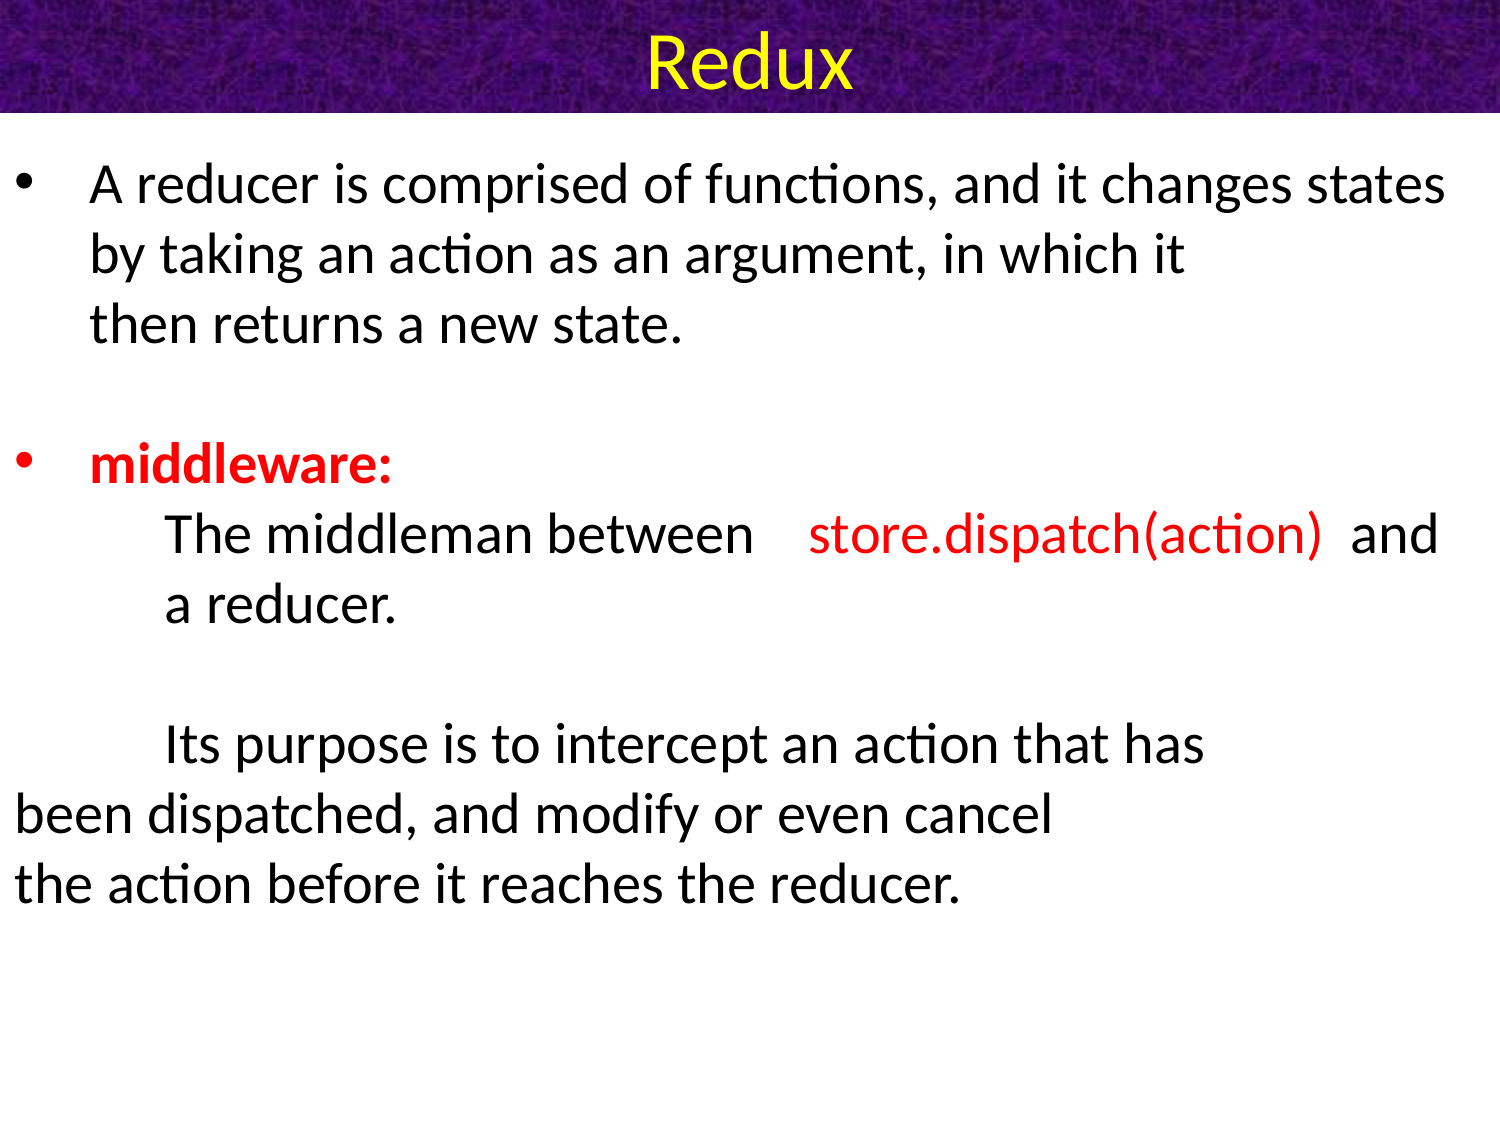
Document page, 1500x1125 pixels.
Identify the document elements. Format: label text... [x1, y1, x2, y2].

text_box A reducer is comprised of functions, and it changes states by taking an action as an argument, in which it then returns a new state. middleware: The middleman between store.dispatch(action) and a reducer. Its purpose is to intercept an action that has been dispatched, and modify or even cancel the action before it reaches the reducer. [0, 137, 1488, 1125]
title Redux [0, 0, 1500, 113]
